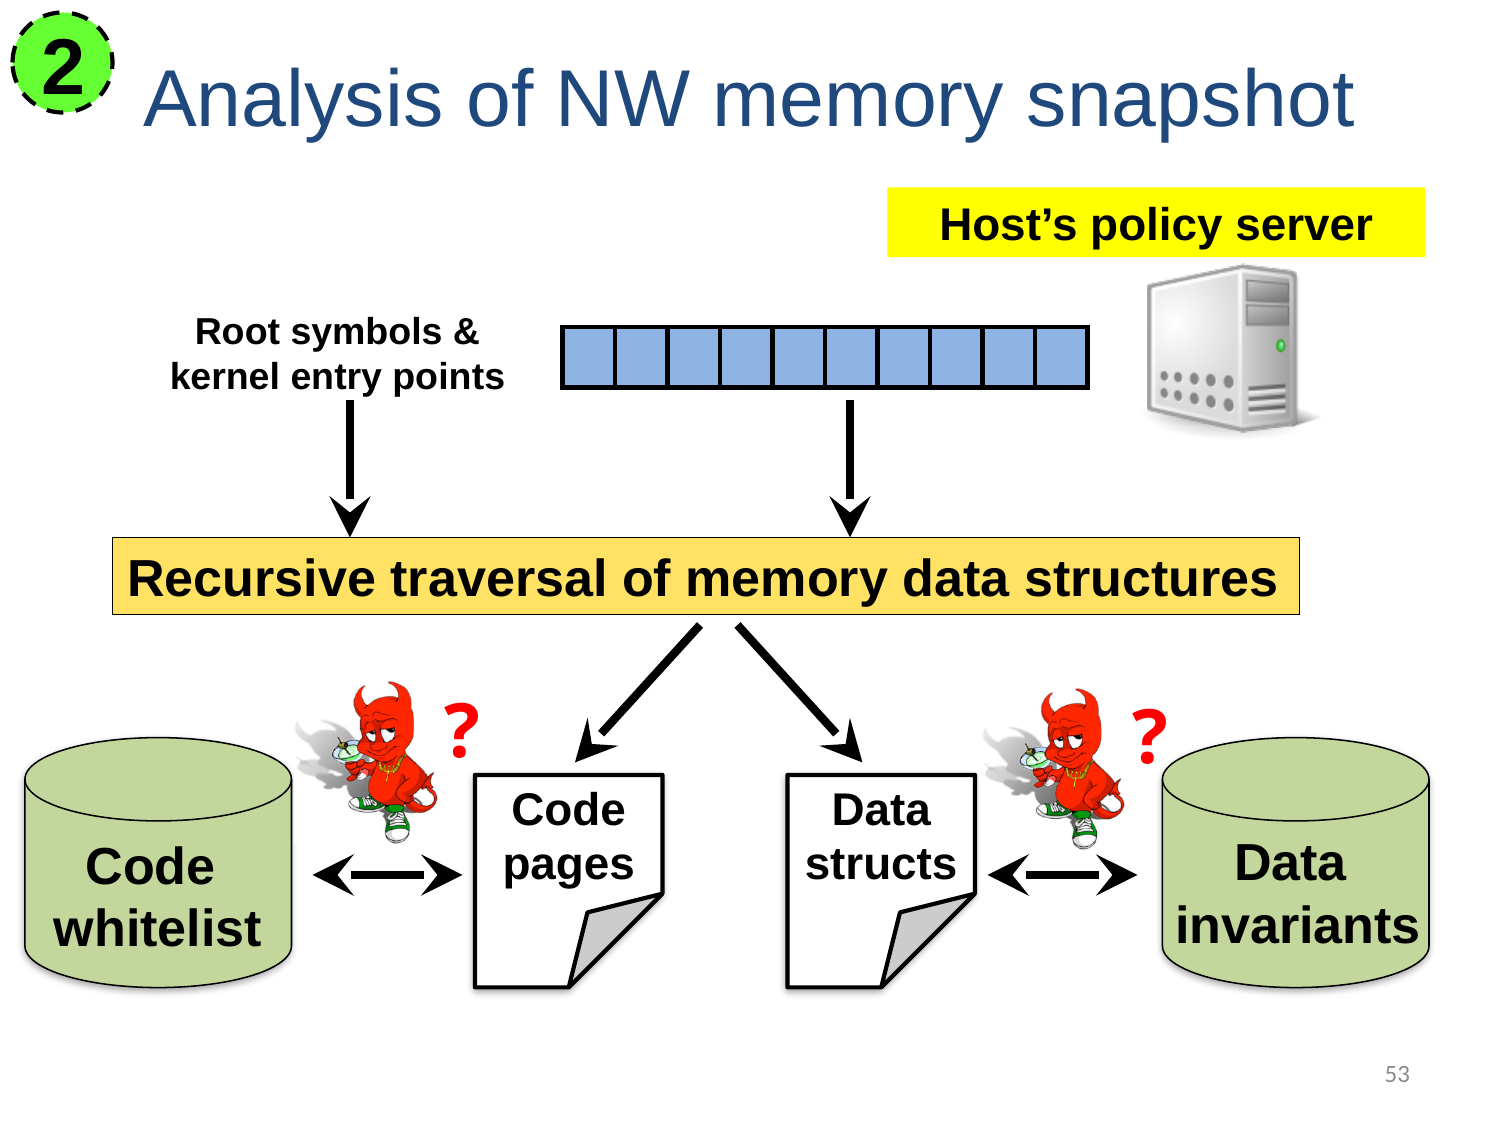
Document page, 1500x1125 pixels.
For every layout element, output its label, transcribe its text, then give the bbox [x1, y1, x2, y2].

text_box Host’s policy server [887, 187, 1425, 258]
table_header [722, 329, 770, 385]
table_header [880, 329, 928, 385]
title Analysis of NW memory snapshot [75, 0, 1425, 188]
text_box Root symbols & kernel entry points [154, 299, 521, 405]
text_box Recursive traversal of memory data structures [112, 537, 1300, 615]
picture [1136, 249, 1326, 440]
text_box Code whitelist [39, 824, 277, 965]
table_header [775, 329, 823, 385]
table_header [617, 329, 665, 385]
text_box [737, 624, 863, 763]
table_header [827, 329, 875, 385]
text_box [1205, 736, 1430, 821]
table_header [565, 329, 613, 385]
table_header [670, 329, 718, 385]
text_box [24, 736, 293, 989]
text_box Code pages [474, 774, 664, 989]
text_box Data structs [786, 774, 976, 989]
text_box [1170, 961, 1422, 989]
table_header [985, 329, 1033, 385]
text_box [294, 674, 513, 844]
table_header [932, 329, 980, 385]
slide_number 53 [1074, 1042, 1425, 1103]
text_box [574, 624, 701, 763]
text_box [981, 681, 1201, 851]
table_header [1037, 329, 1085, 385]
text_box 2 [10, 10, 115, 115]
text_box Data invariants [1160, 821, 1436, 961]
